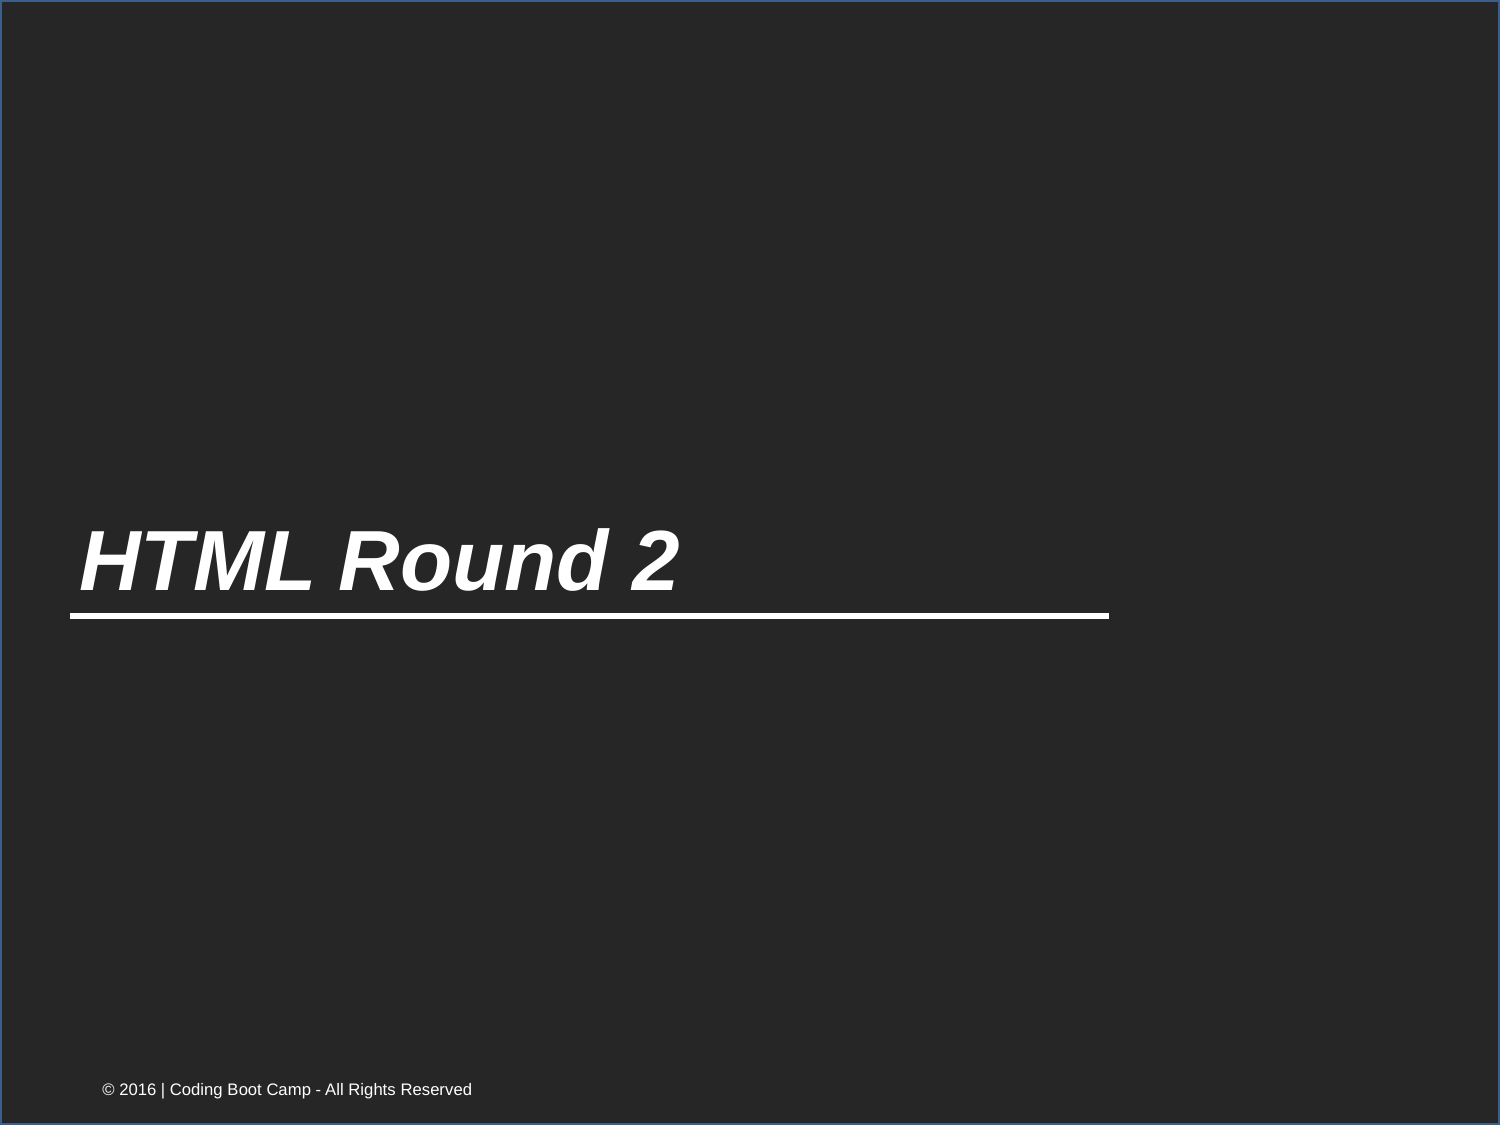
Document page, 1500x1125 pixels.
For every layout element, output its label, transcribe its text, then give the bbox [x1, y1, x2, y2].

title HTML Round 2 [64, 484, 1415, 628]
